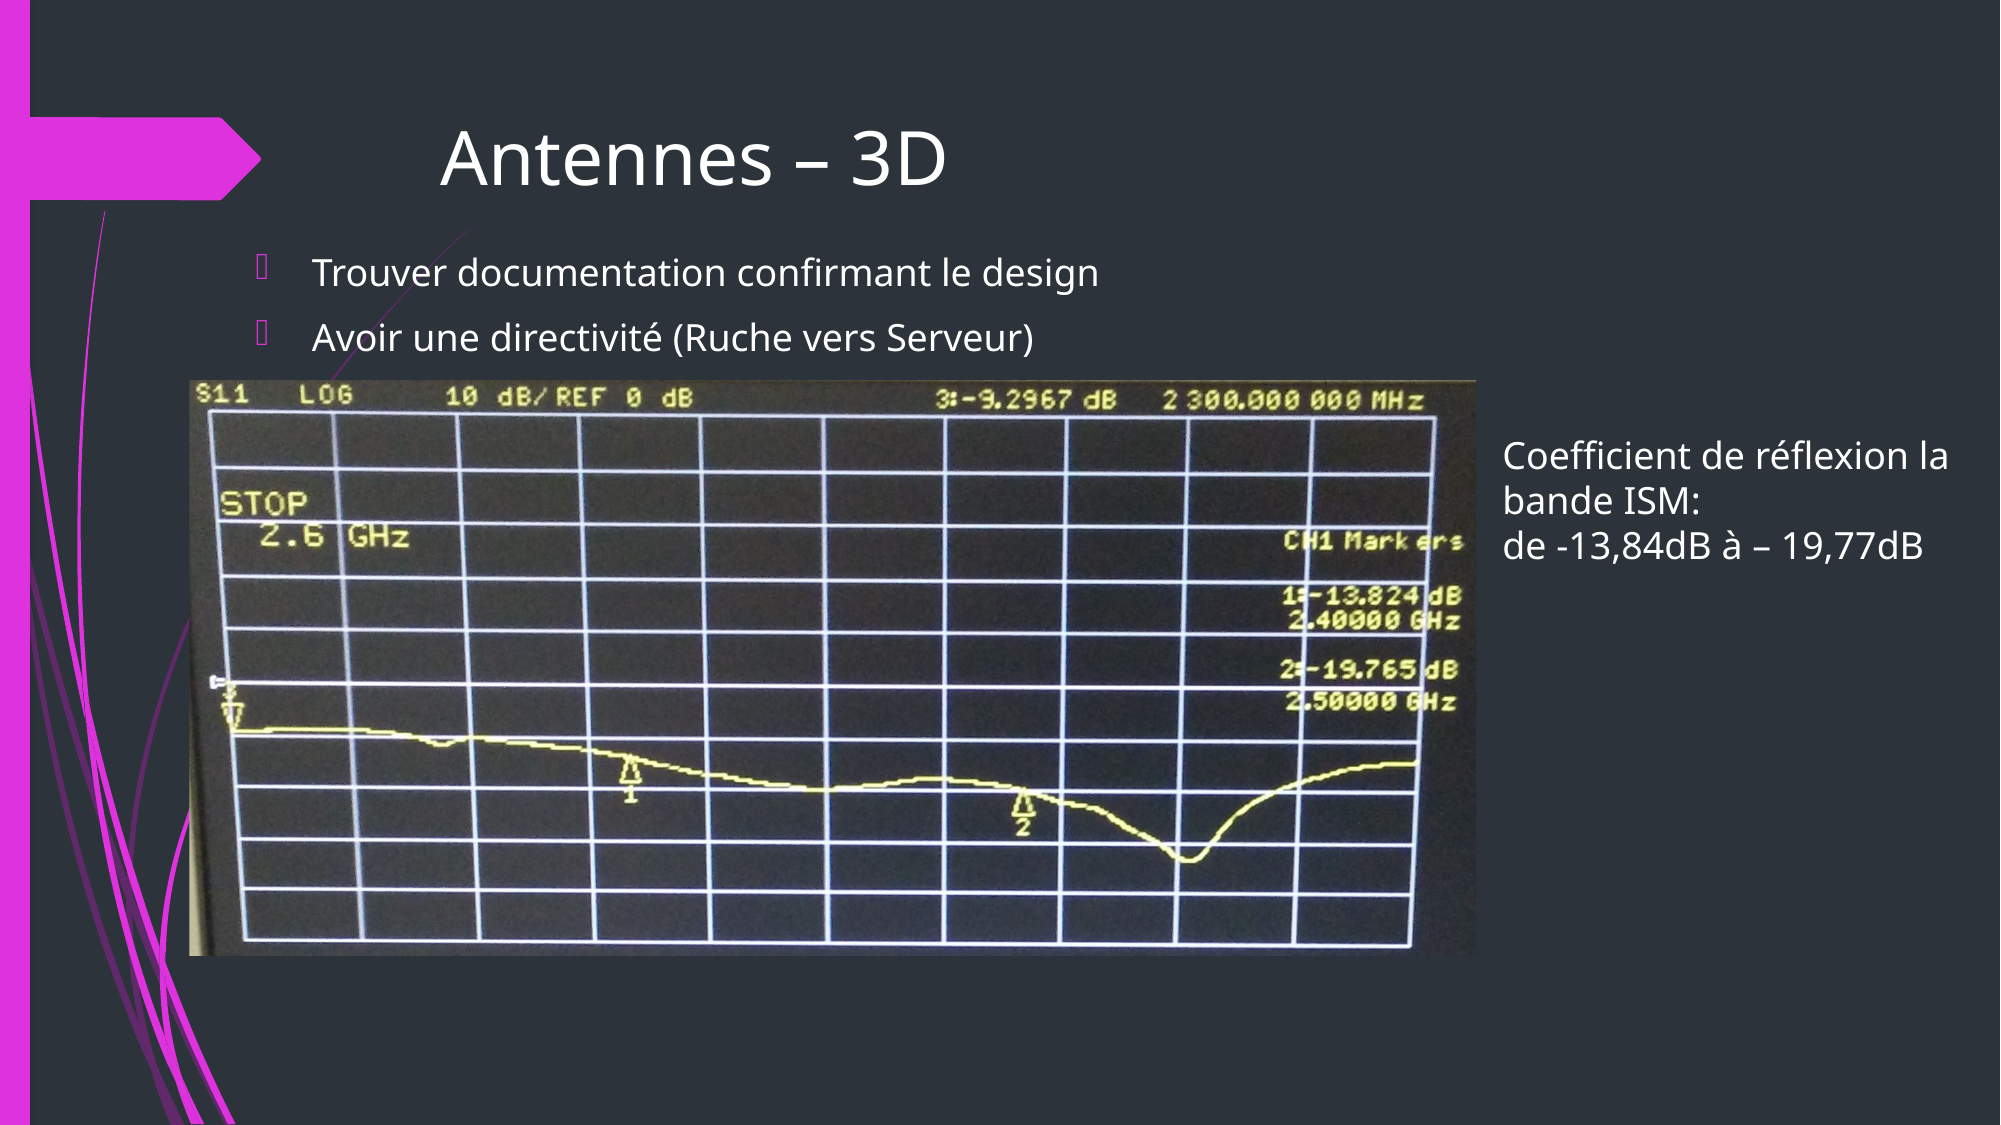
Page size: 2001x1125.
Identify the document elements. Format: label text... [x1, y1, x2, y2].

title Antennes – 3D [425, 102, 1888, 313]
picture [188, 380, 1477, 957]
text_box Coefficient de réflexion la bande ISM: de -13,84dB à – 19,77dB [1487, 424, 2000, 575]
list Trouver documentation confirmant le design Avoir une directivité (Ruche vers Serveur) [240, 240, 1704, 861]
